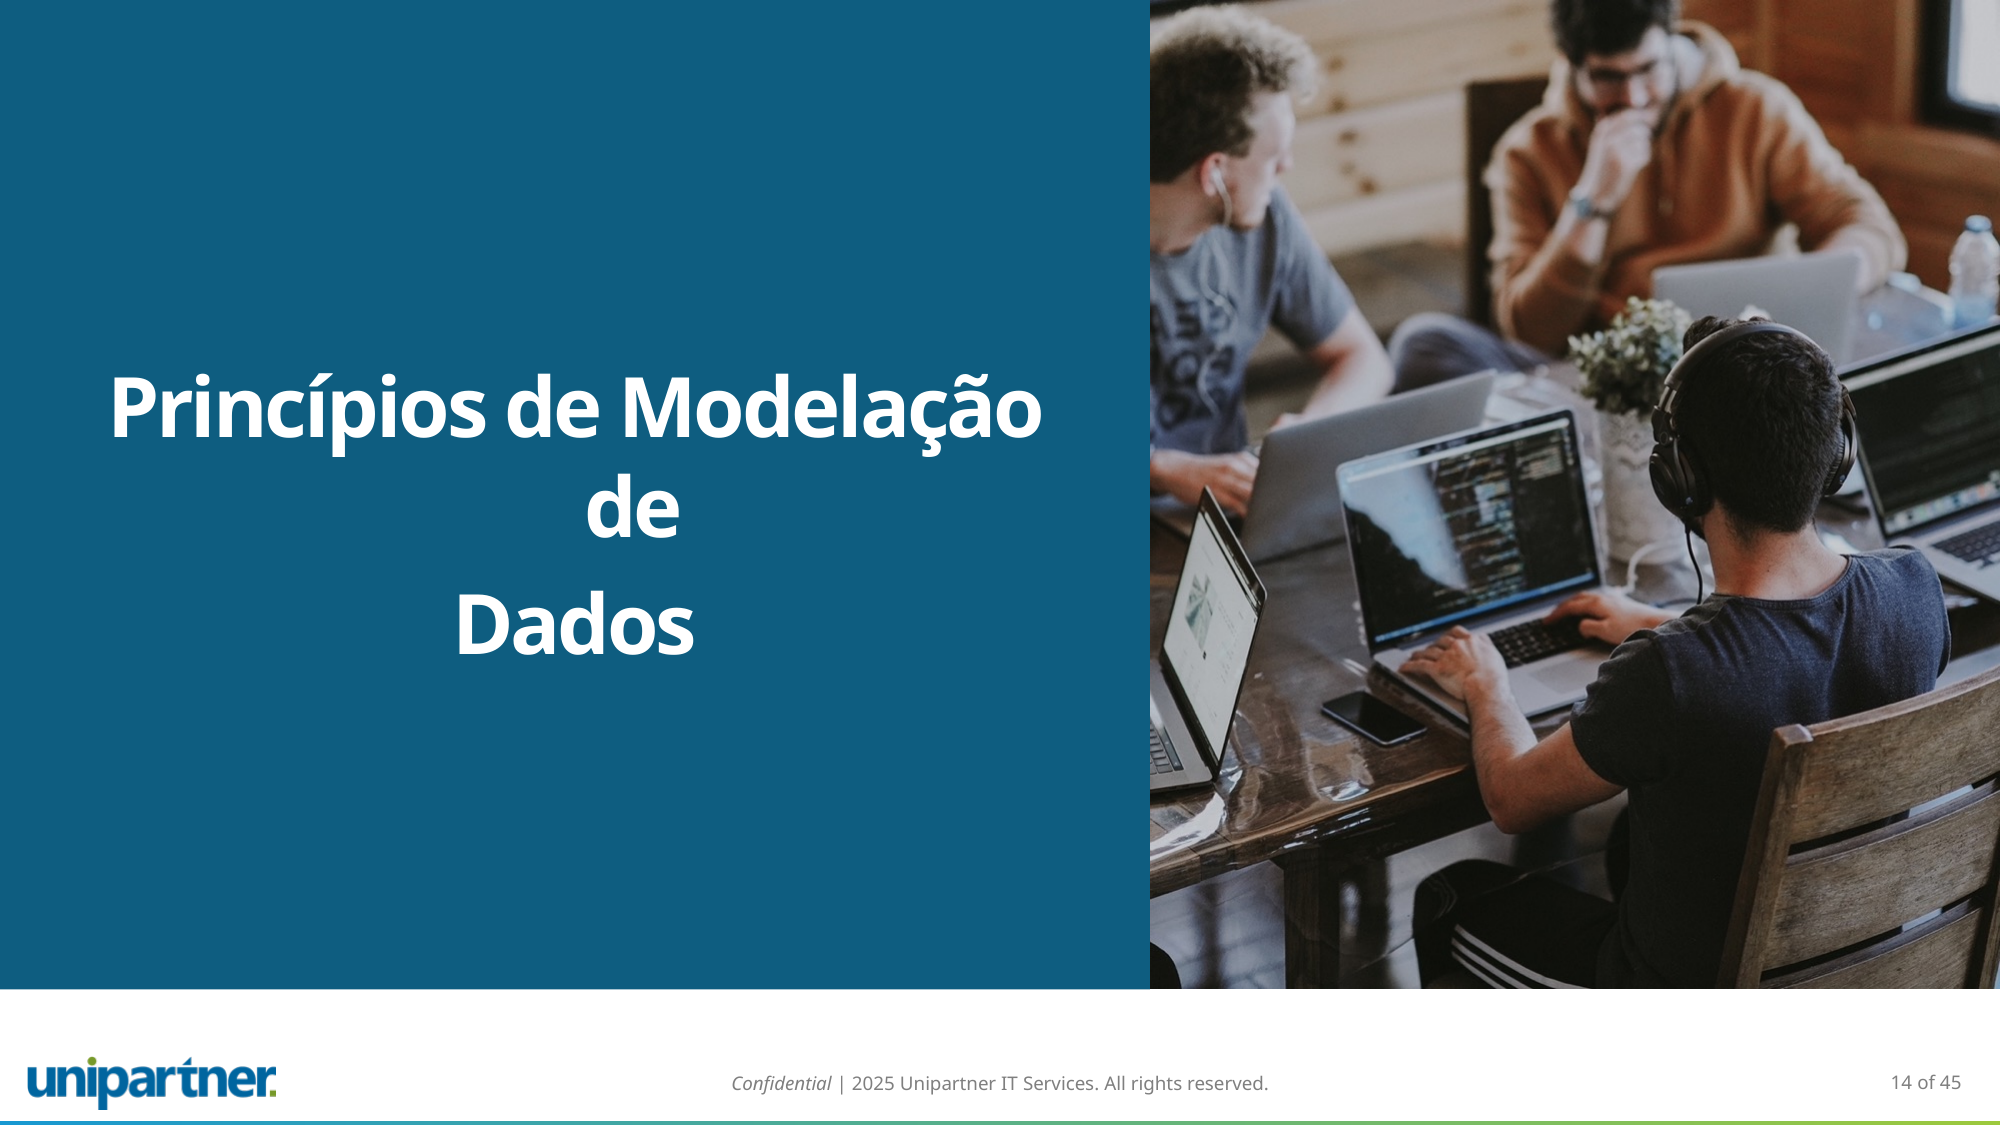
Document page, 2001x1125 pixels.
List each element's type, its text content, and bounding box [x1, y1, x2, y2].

list Princípios de Modelação de Dados [61, 354, 1089, 577]
picture [1149, 0, 2000, 989]
picture [27, 1056, 276, 1110]
